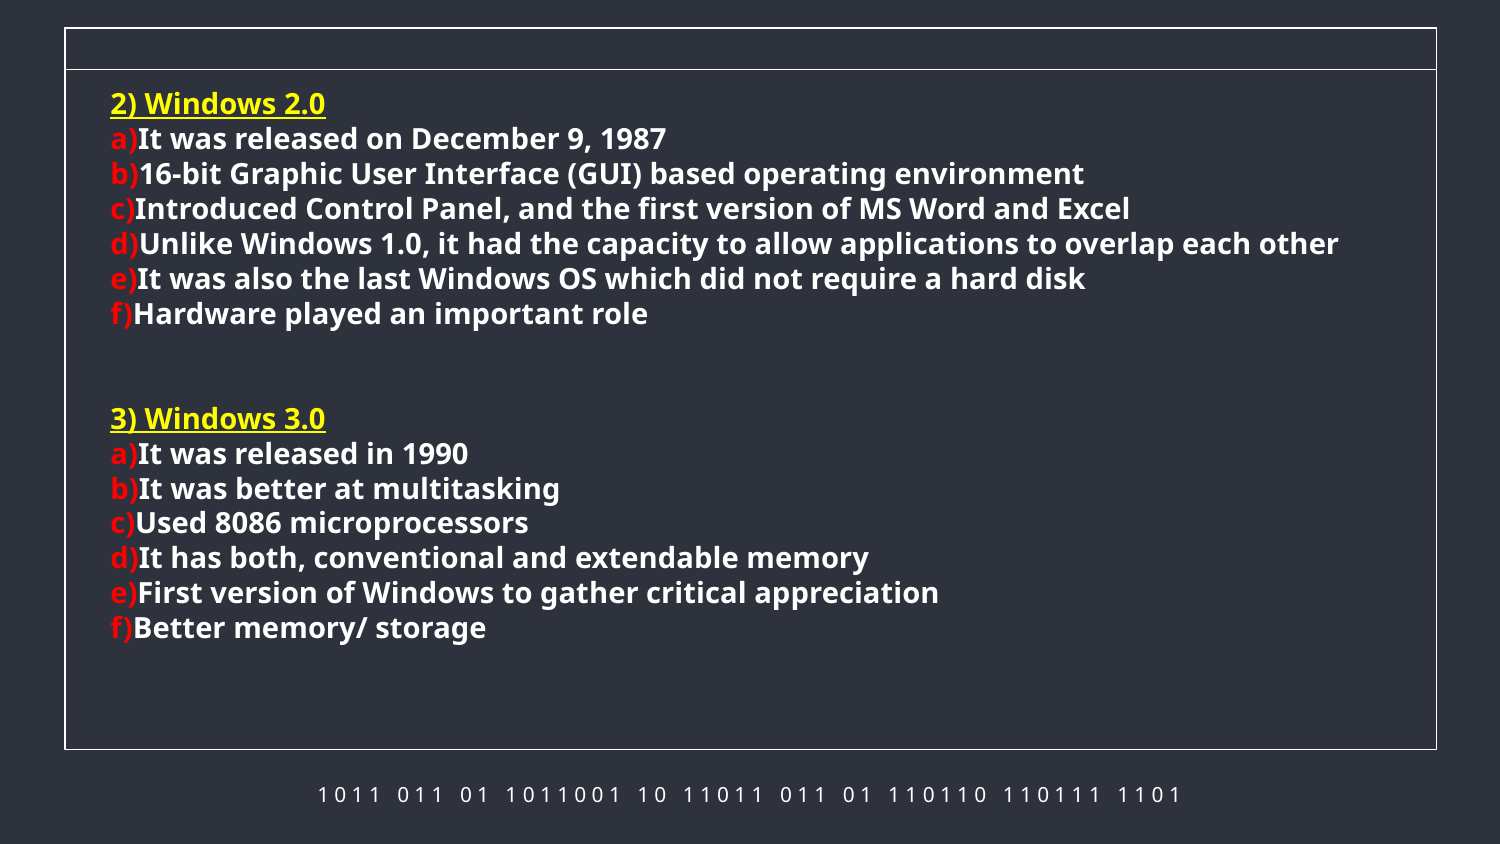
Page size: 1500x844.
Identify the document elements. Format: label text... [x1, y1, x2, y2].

subtitle 2) Windows 2.0 a)It was released on December 9, 1987 b)16-bit Graphic User Interface (GUI) based operating environment c)Introduced Control Panel, and the first version of MS Word and Excel d)Unlike Windows 1.0, it had the capacity to allow applications to overlap each other e)It was also the last Windows OS which did not require a hard disk f)Hardware played an important role 3) Windows 3.0 a)It was released in 1990 b)It was better at multitasking c)Used 8086 microprocessors d)It has both, conventional and extendable memory e)First version of Windows to gather critical appreciation f)Better memory/ storage [70, 70, 1383, 715]
